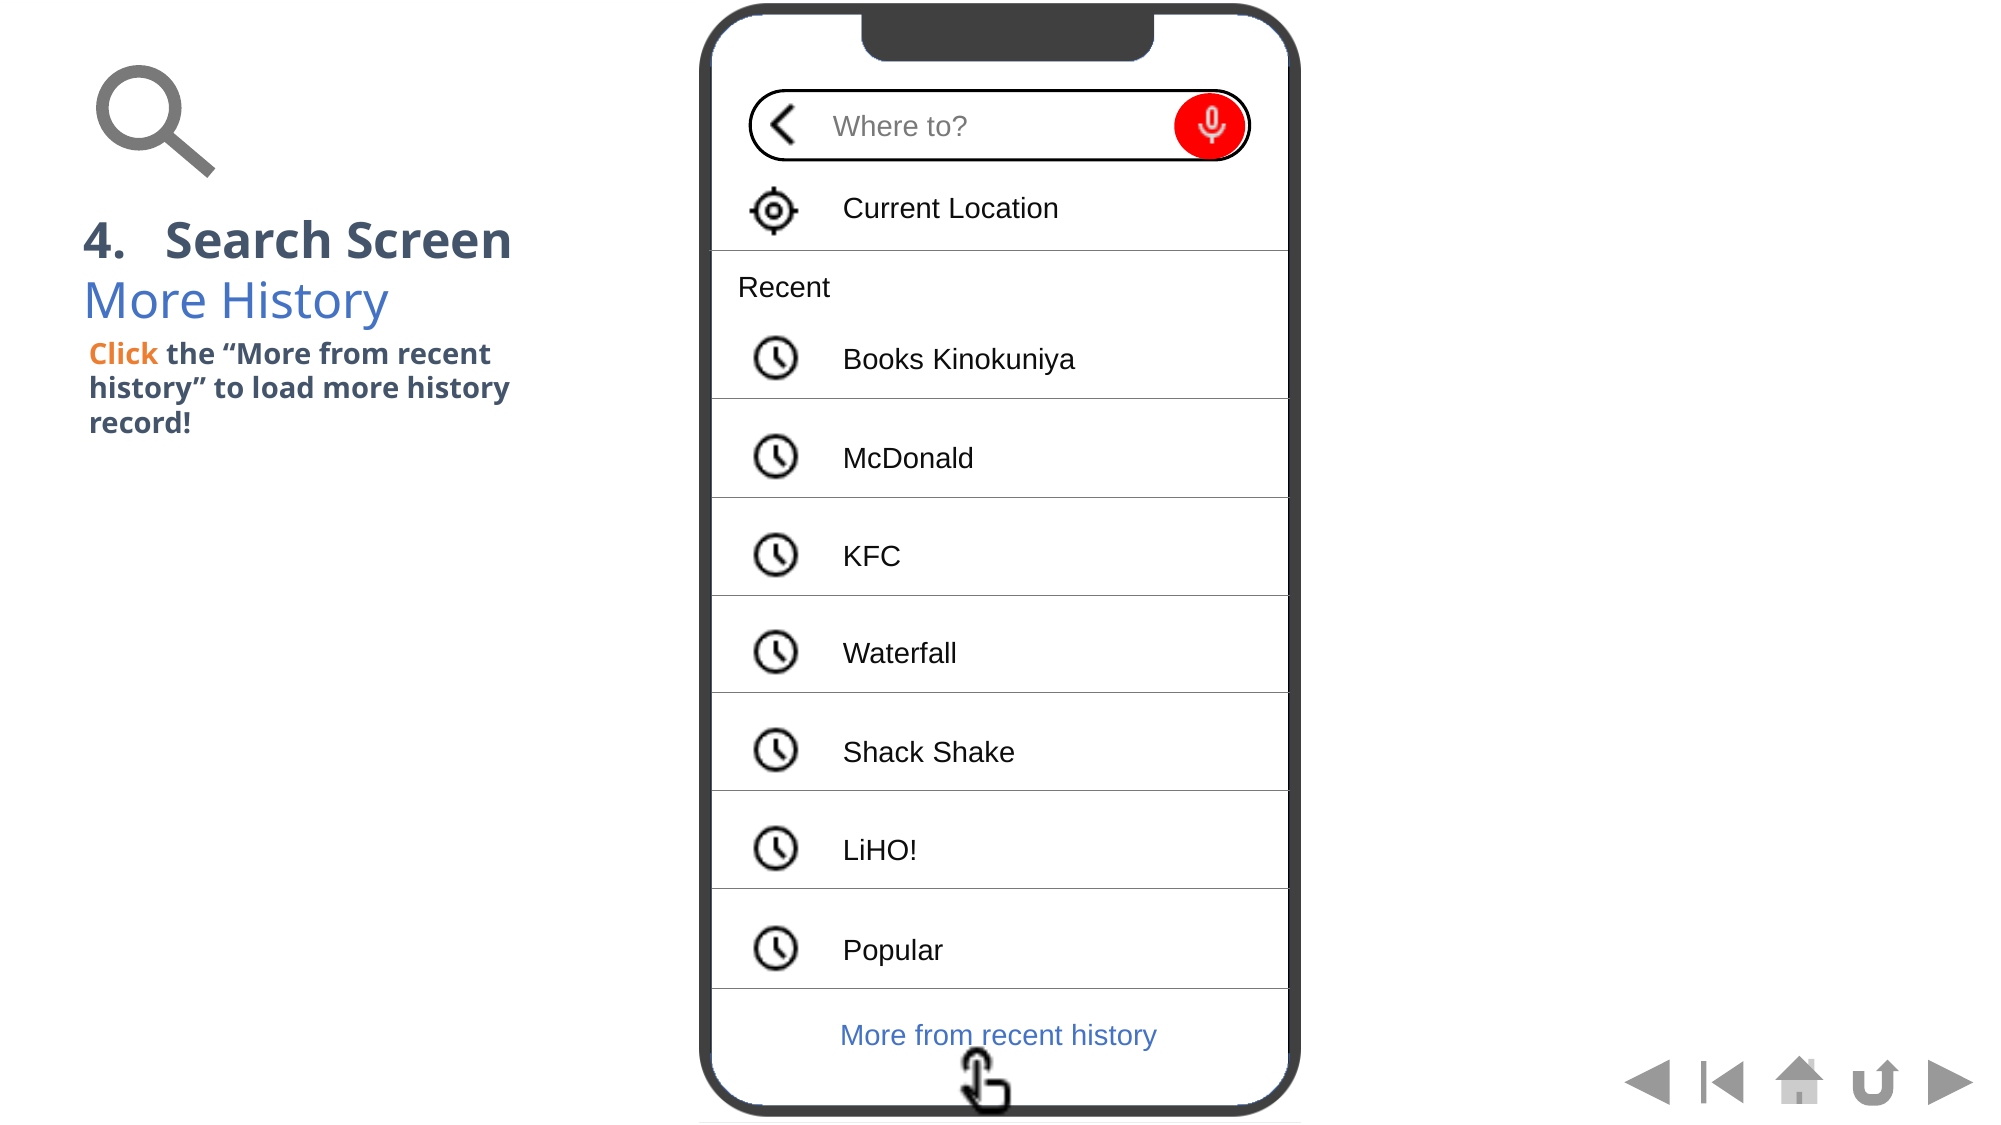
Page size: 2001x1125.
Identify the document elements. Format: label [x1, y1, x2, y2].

text_box [102, 71, 212, 174]
picture [0, 0, 1998, 1125]
text_box [1616, 1047, 1981, 1114]
text_box [711, 332, 1291, 399]
